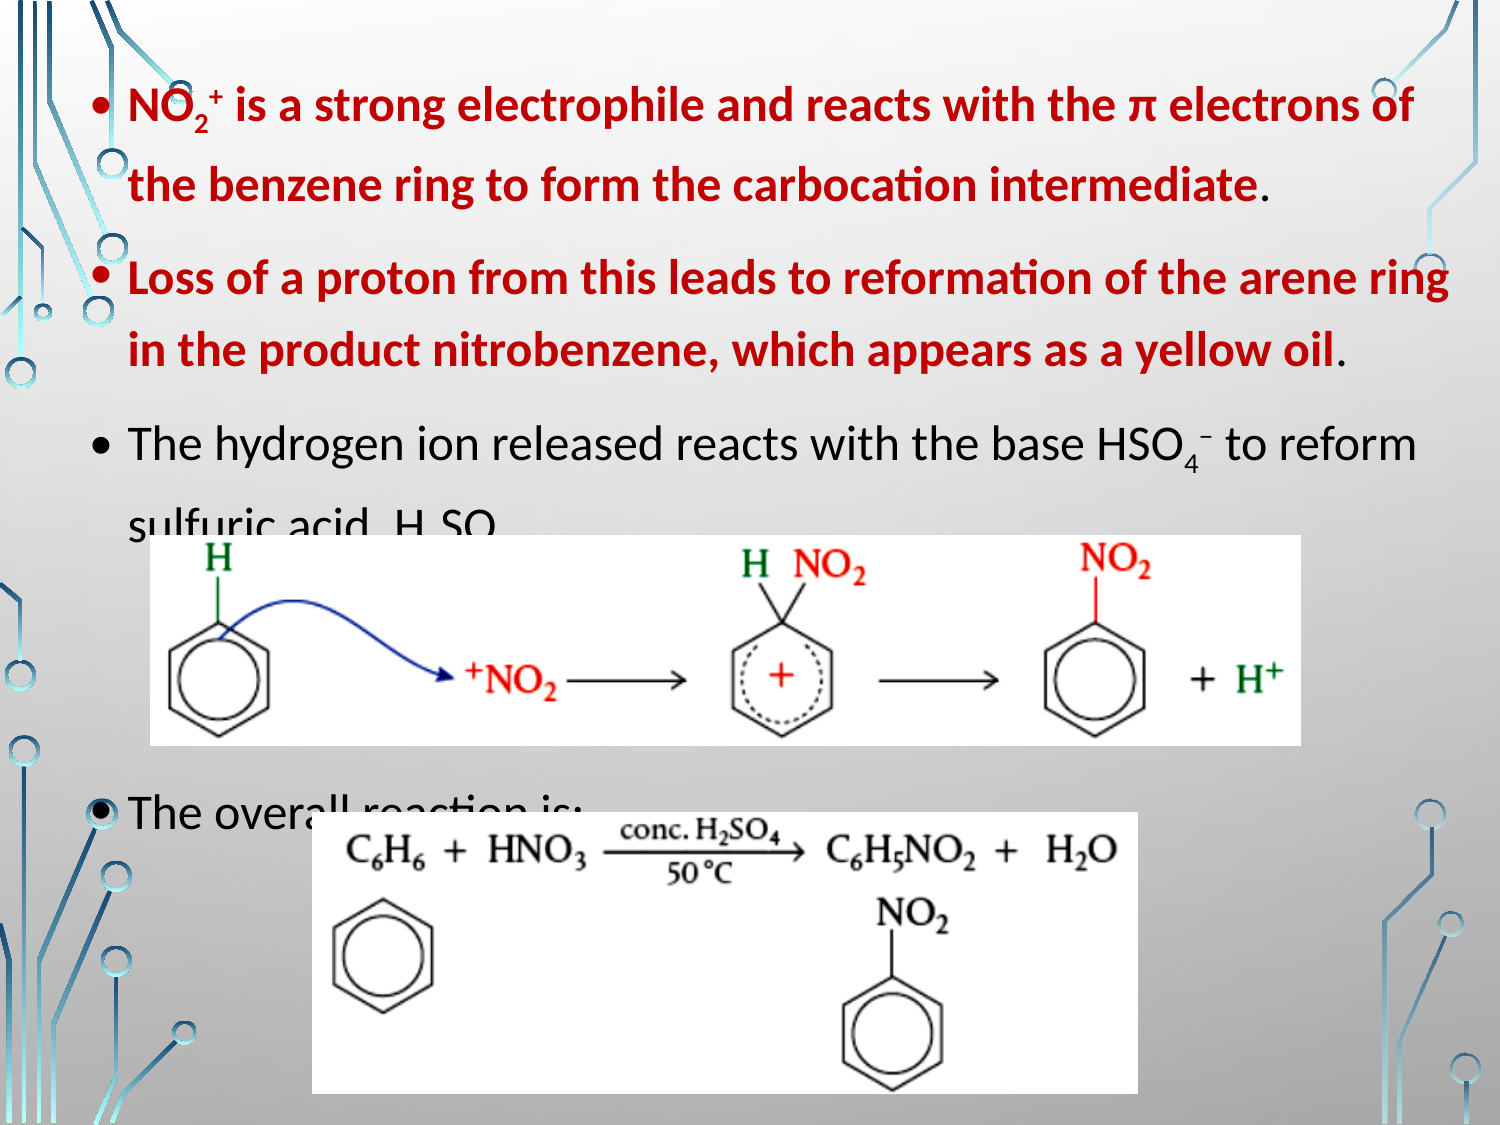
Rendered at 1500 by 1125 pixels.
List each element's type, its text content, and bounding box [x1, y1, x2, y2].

picture [149, 534, 1301, 746]
list NO2+ is a strong electrophile and reacts with the π electrons of the benzene ring to form the carbocation intermediate. Loss of a proton from this leads to reformation of the arene ring in the product nitrobenzene, which appears as a yellow oil. The hydrogen ion released reacts with the base HSO4− to reform sulfuric acid, H2SO4. The overall reaction is: [75, 50, 1472, 1040]
picture [312, 812, 1138, 1094]
